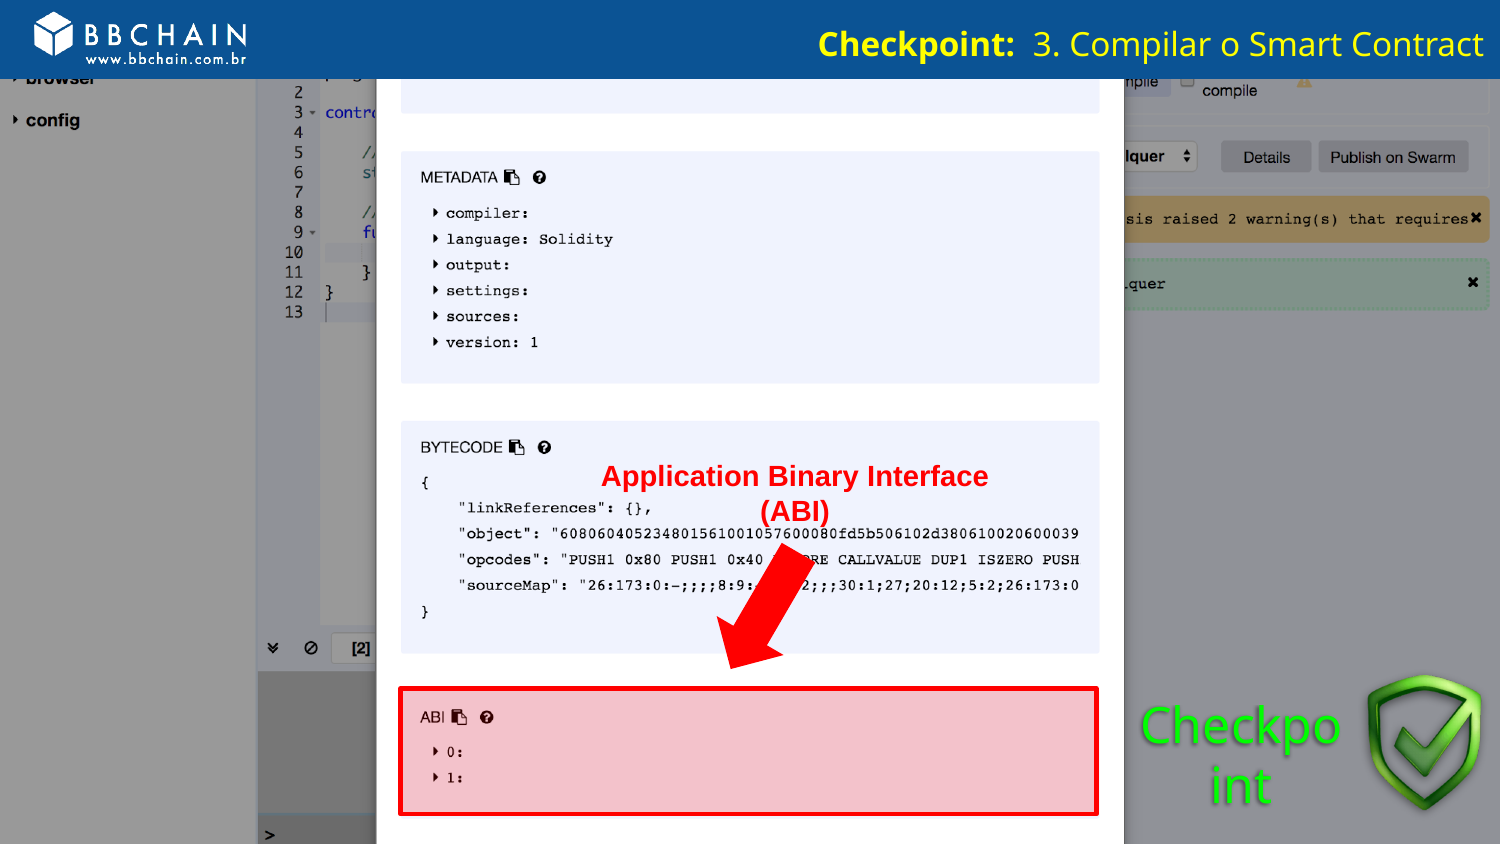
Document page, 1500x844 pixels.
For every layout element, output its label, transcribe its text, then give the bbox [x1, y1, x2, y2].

picture [0, 79, 1500, 844]
text_box Checkpoint: 3. Compilar o Smart Contract [0, 0, 1500, 79]
